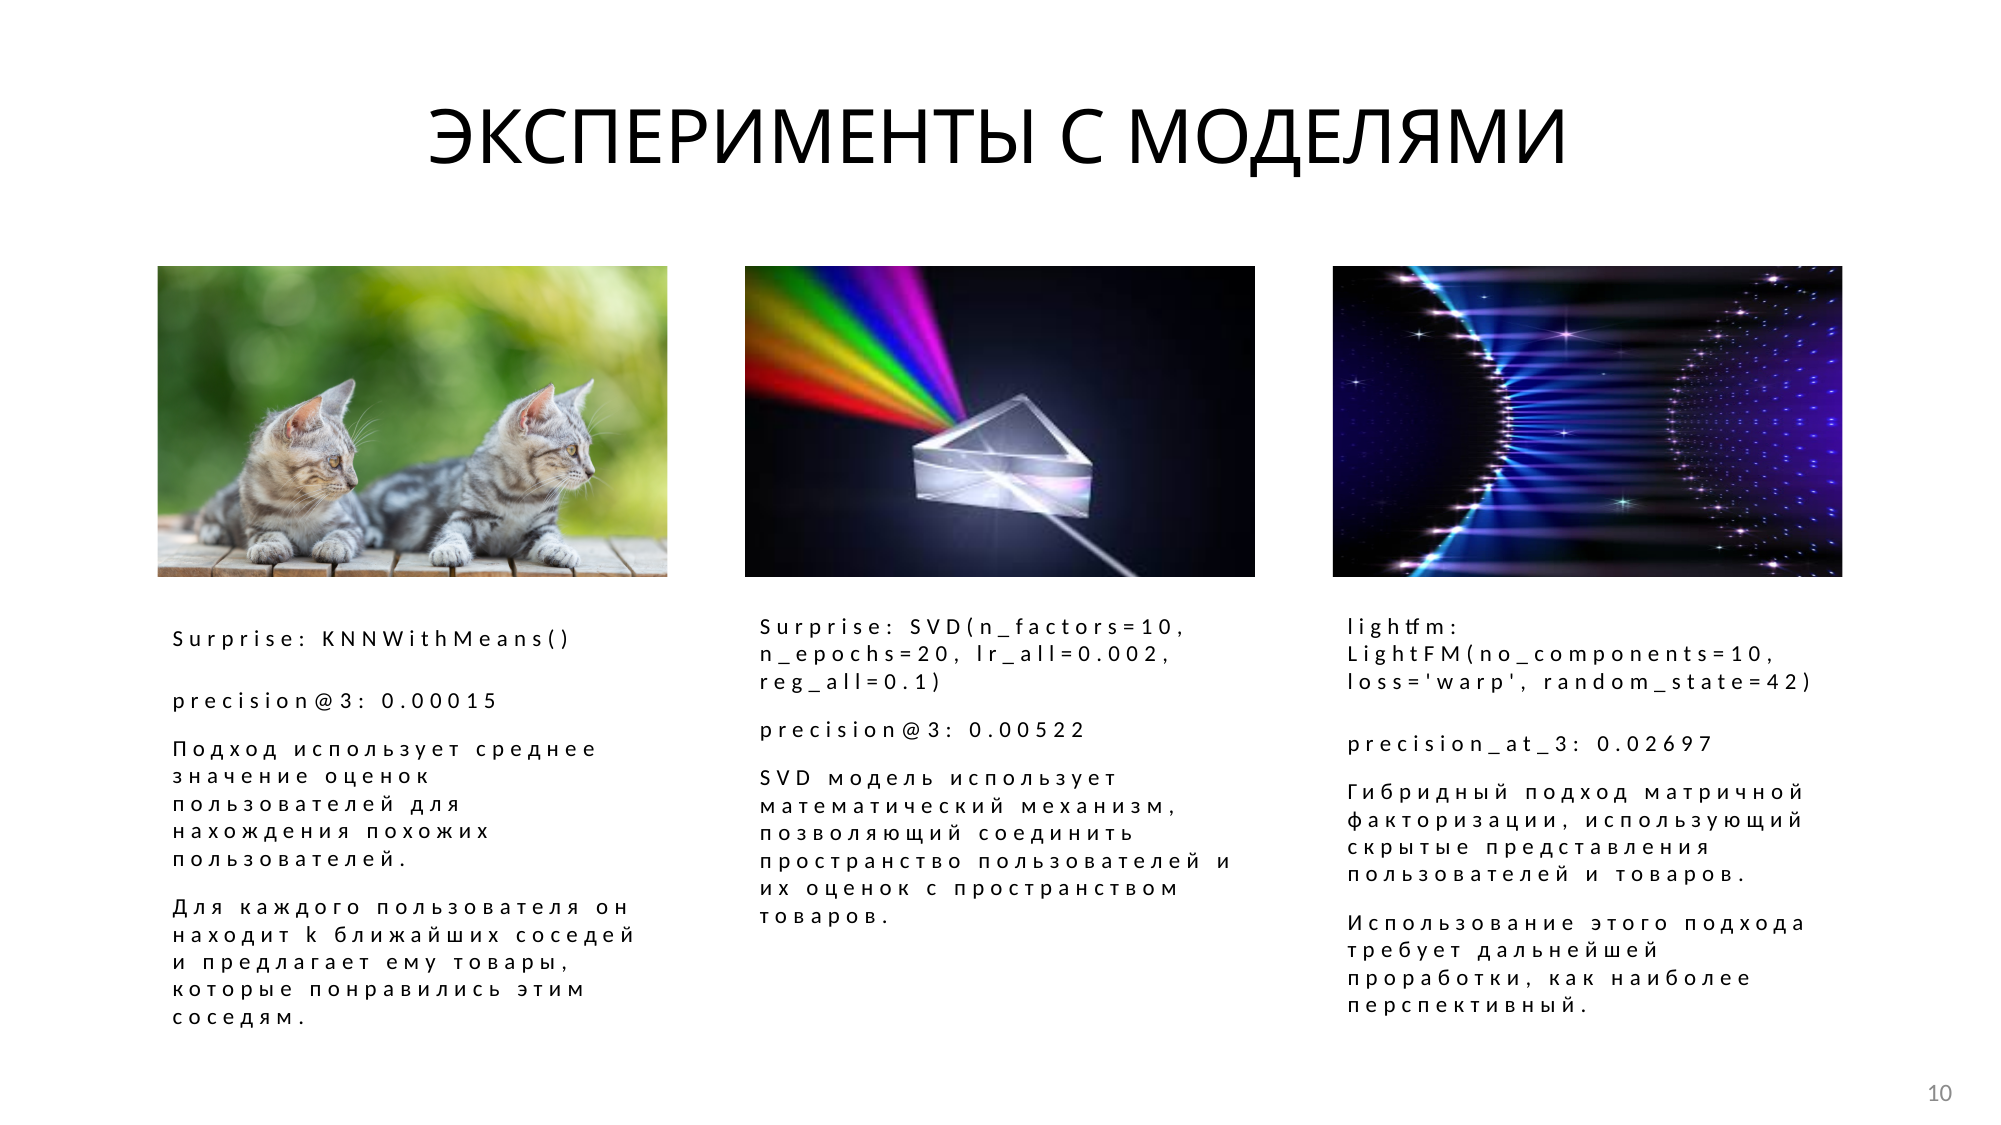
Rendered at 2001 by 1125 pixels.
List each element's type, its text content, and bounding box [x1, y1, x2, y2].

list lightfm: LightFM(no_components=10, loss='warp', random_state=42) precision_at_3: 0.02697 Гибридный подход матричной факторизации, использующий скрытые представления пользователей и товаров. Использование этого подхода требует дальнейшей проработки, как наиболее перспективный. [1332, 603, 1871, 1025]
picture [1333, 166, 1843, 677]
slide_number 10 [1894, 1061, 1968, 1121]
picture [157, 266, 668, 577]
picture [745, 266, 1255, 577]
list Surprise: SVD(n_factors=10, n_epochs=20, lr_all=0.002, reg_all=0.1) precision@3: 0.00522 SVD модель использует математический механизм, позволяющий соединить пространство пользователей и их оценок с пространством товаров. [745, 603, 1255, 1025]
list Surprise: KNNWithMeans() precision@3: 0.00015 Подход использует среднее значение оценок пользователей для нахождения похожих пользователей. Для каждого пользователя он находит k ближайших соседей и предлагает ему товары, которые понравились этим соседям. [157, 601, 668, 1061]
title Эксперименты с моделями [97, 0, 1903, 267]
